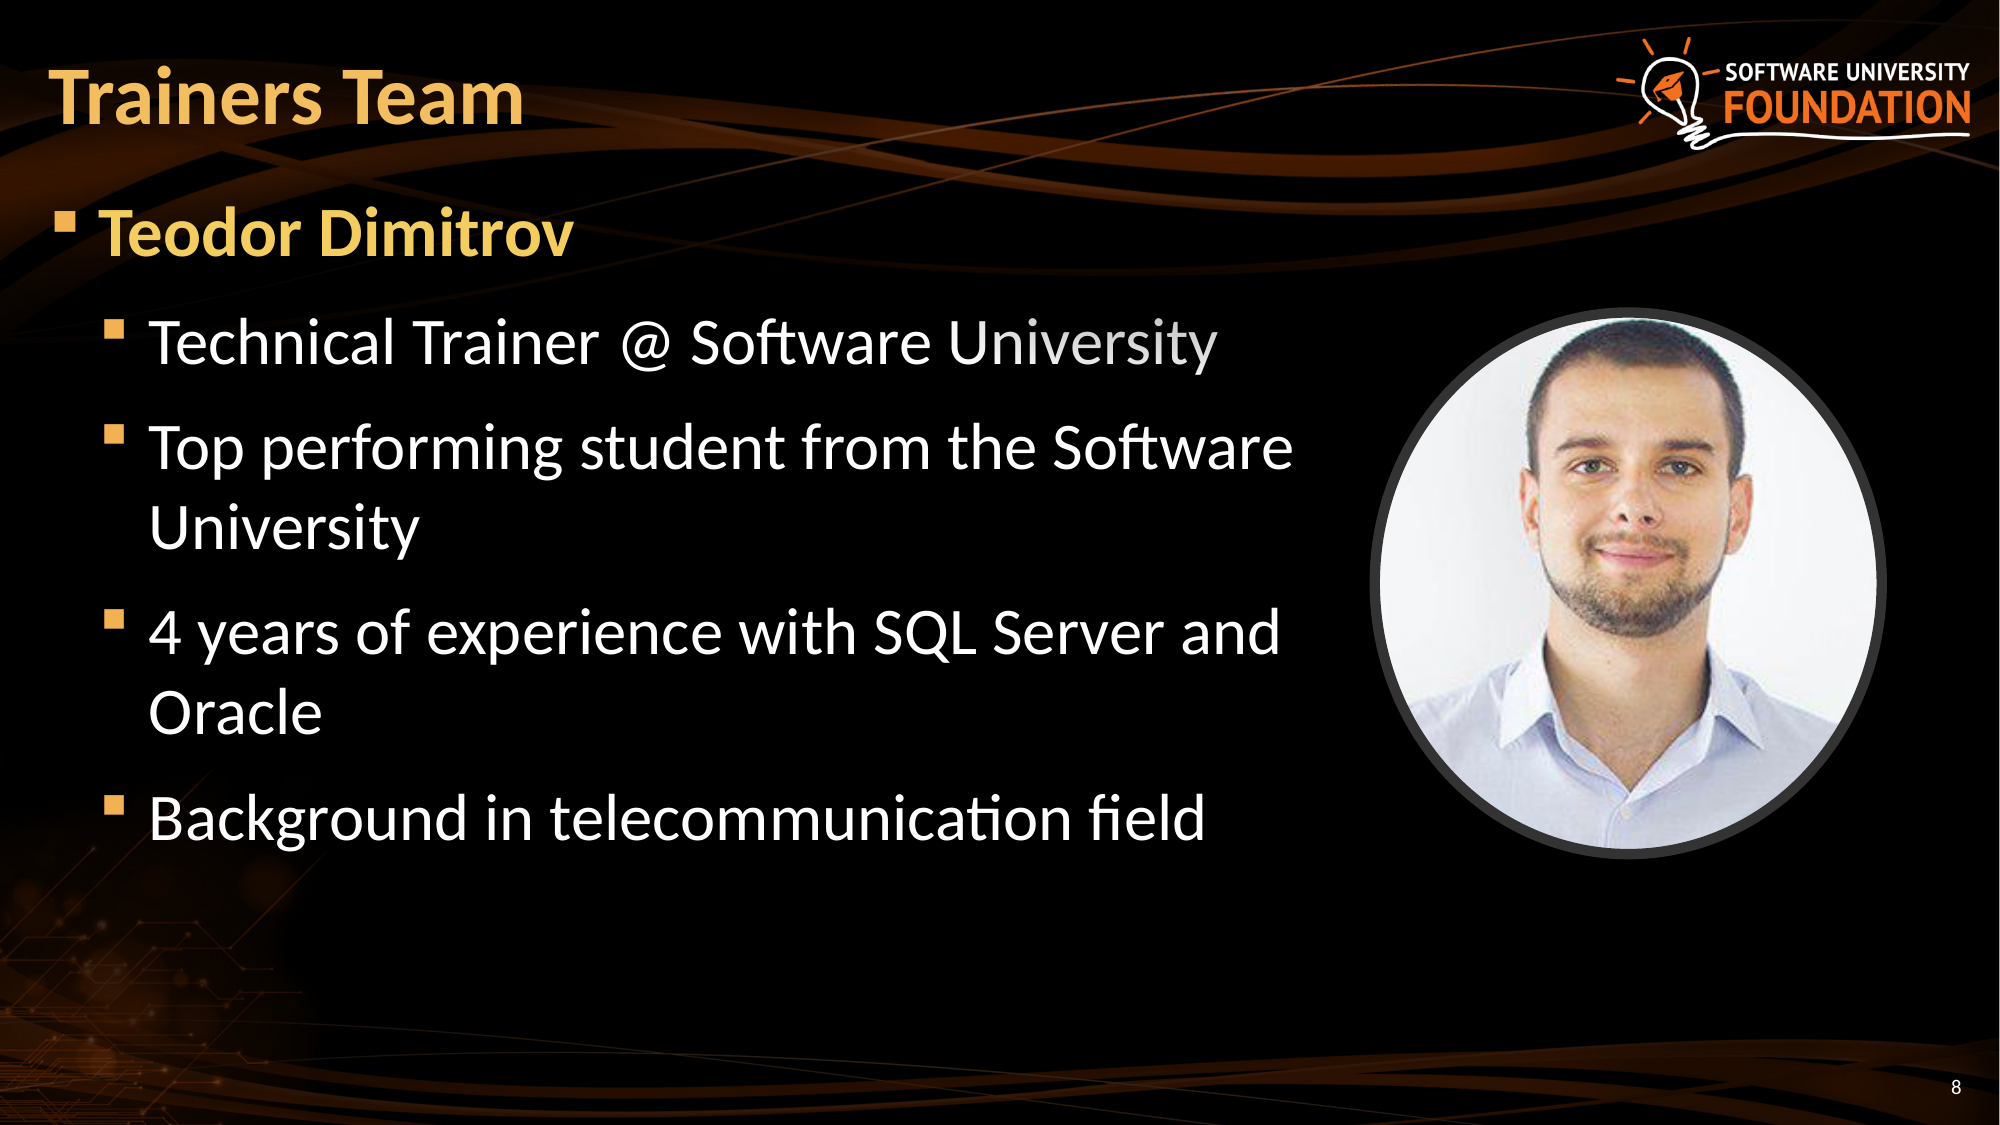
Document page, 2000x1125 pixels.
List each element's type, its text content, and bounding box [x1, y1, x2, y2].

slide_number 8 [1897, 1070, 1968, 1103]
title Trainers Team [30, 6, 1602, 189]
list Teodor Dimitrov Technical Trainer @ Software University Top performing student from the Software University 4 years of experience with SQL Server and Oracle Background in telecommunication field [31, 189, 1463, 1100]
picture [0, 0, 2000, 1125]
